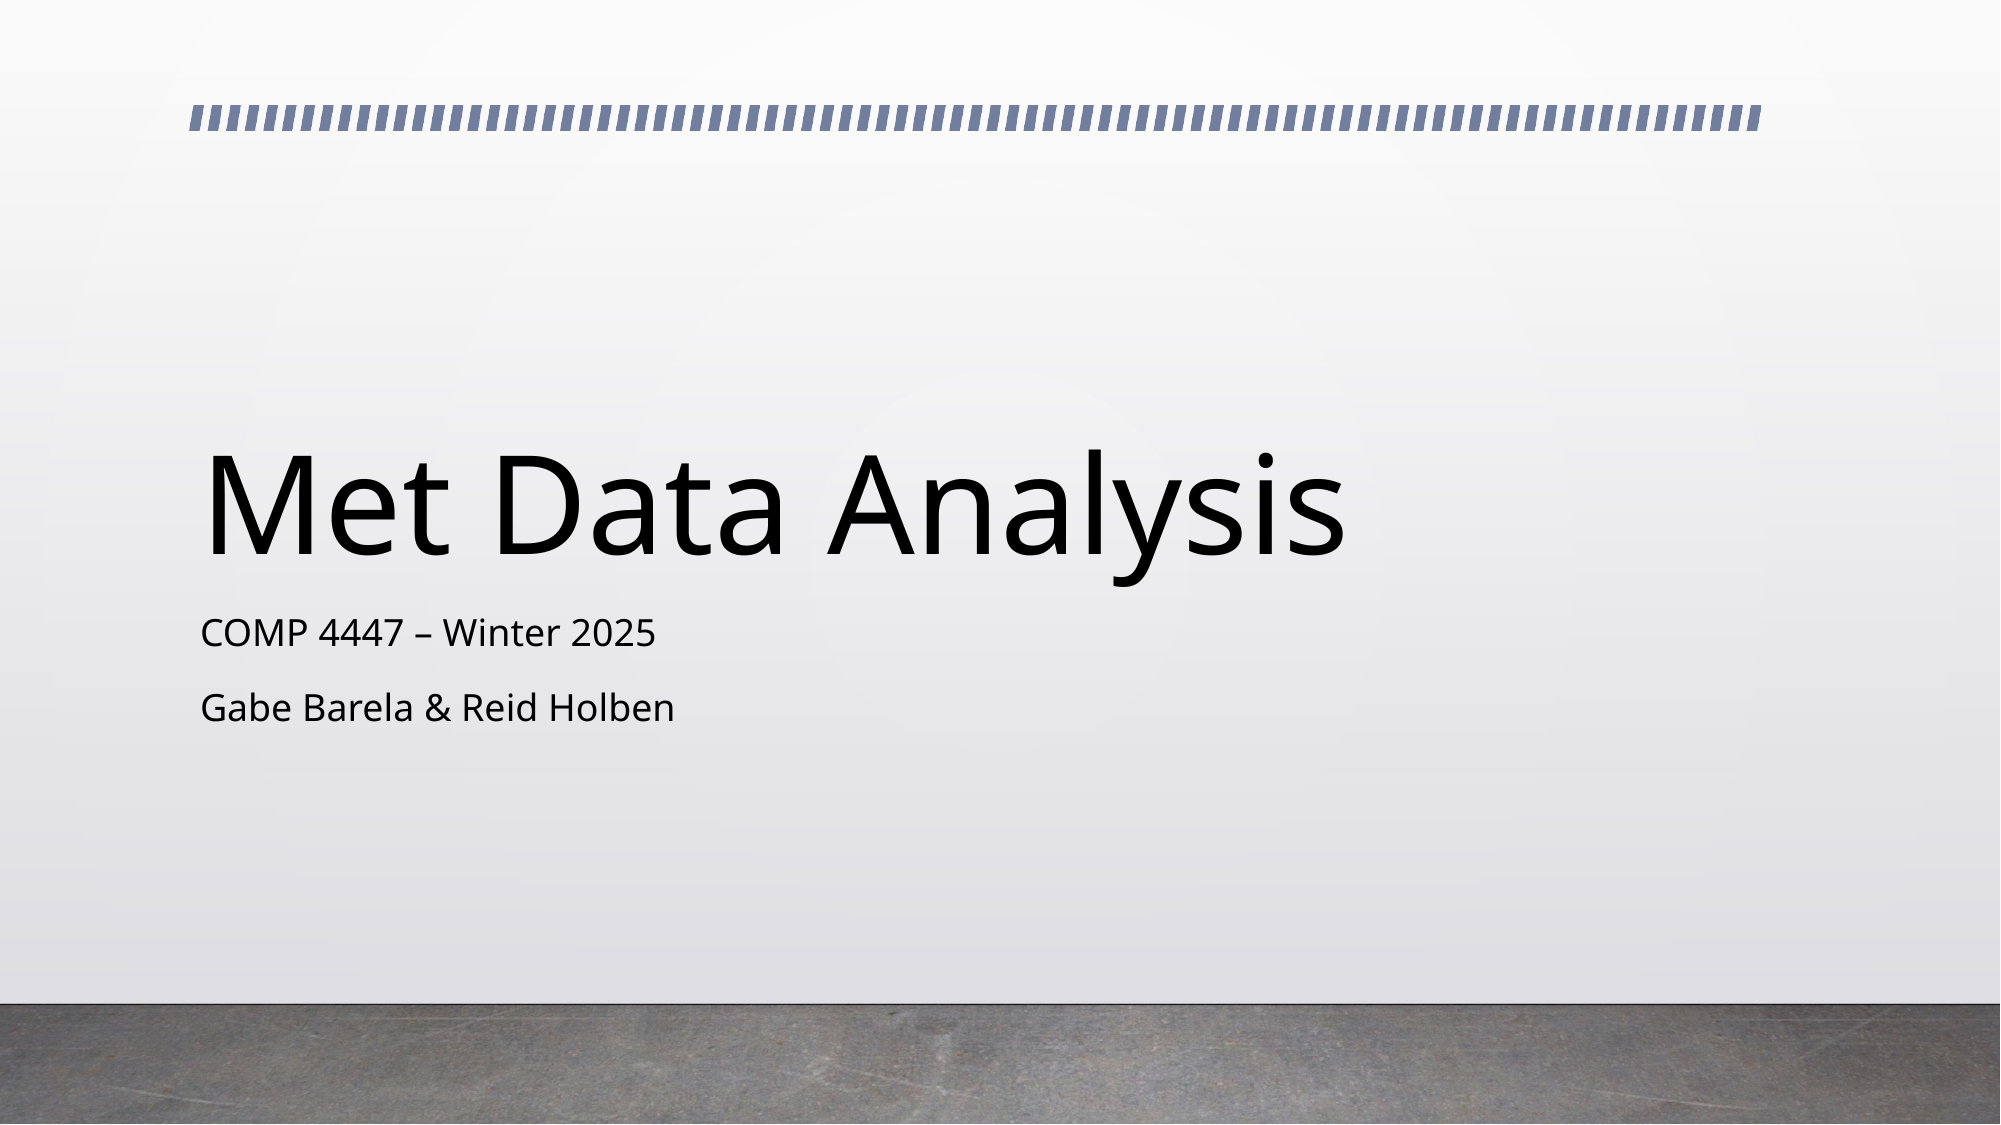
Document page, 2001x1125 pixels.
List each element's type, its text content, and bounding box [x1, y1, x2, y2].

picture [0, 1004, 2000, 1124]
title Met Data Analysis [185, 155, 1602, 584]
subtitle COMP 4447 – Winter 2025 Gabe Barela & Reid Holben [185, 584, 1602, 761]
